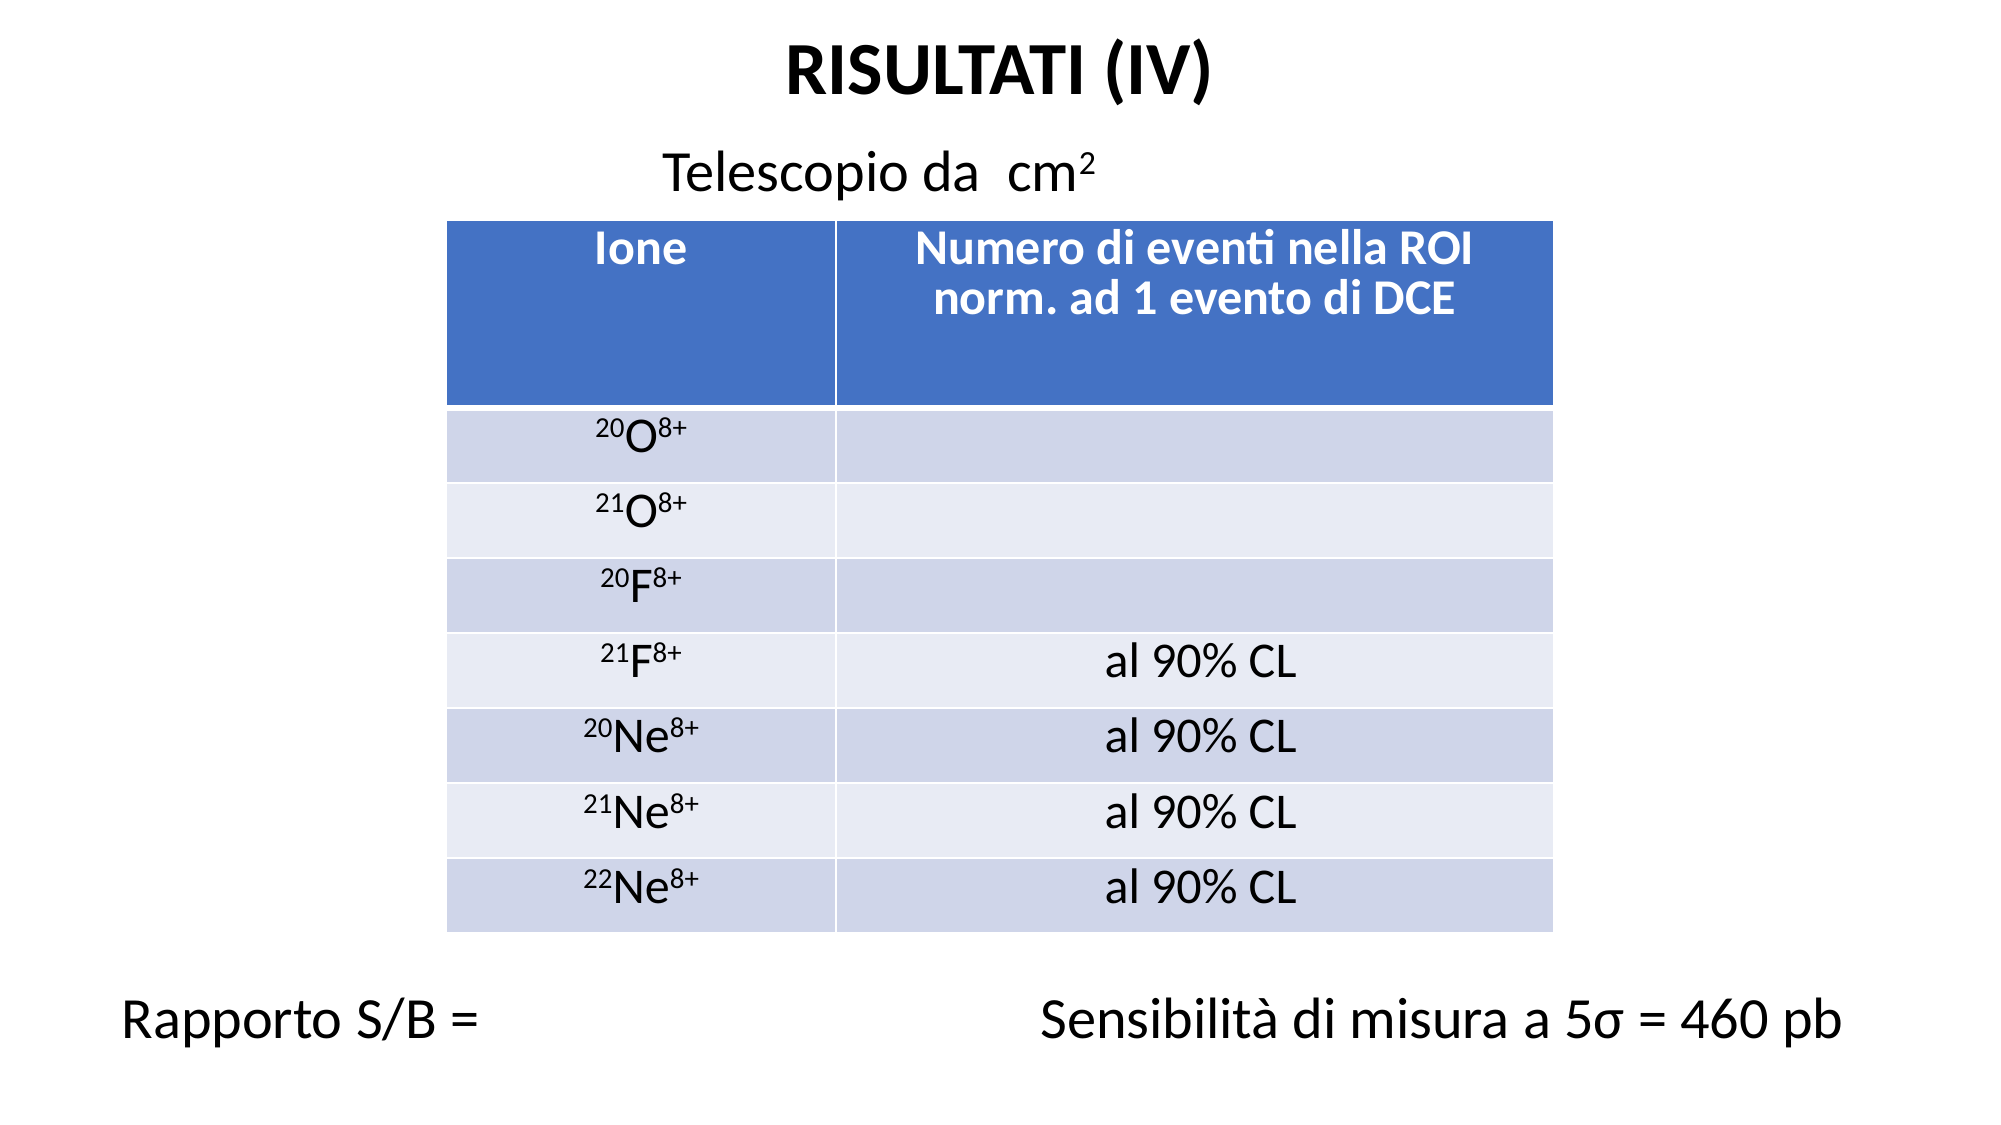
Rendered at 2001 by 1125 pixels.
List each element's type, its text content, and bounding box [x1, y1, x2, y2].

text_box Sensibilità di misura a 5σ = 460 pb [1025, 972, 1894, 1058]
text_box RISULTATI (IV) [256, 11, 1743, 117]
